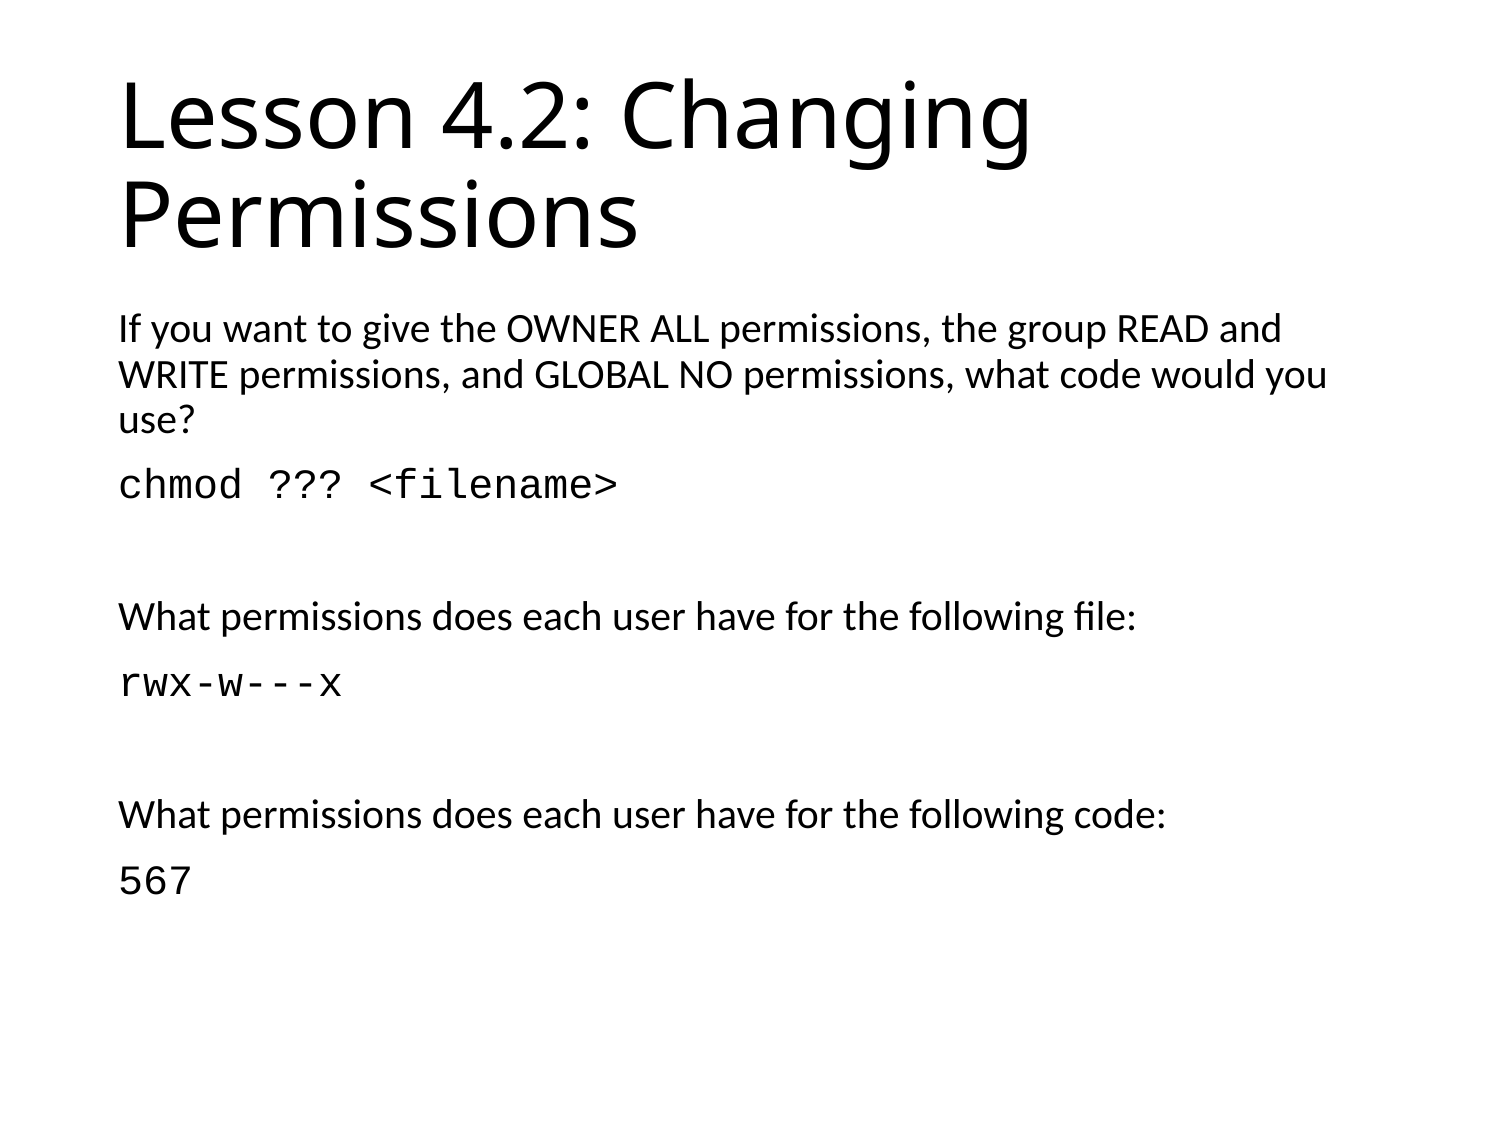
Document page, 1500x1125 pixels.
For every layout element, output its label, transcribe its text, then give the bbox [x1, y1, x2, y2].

title Lesson 4.2: Changing Permissions [103, 59, 1397, 278]
list If you want to give the OWNER ALL permissions, the group READ and WRITE permissions, and GLOBAL NO permissions, what code would you use? chmod ??? <filename> What permissions does each user have for the following file: rwx-w---x What permissions does each user have for the following code: 567 [103, 299, 1397, 1081]
